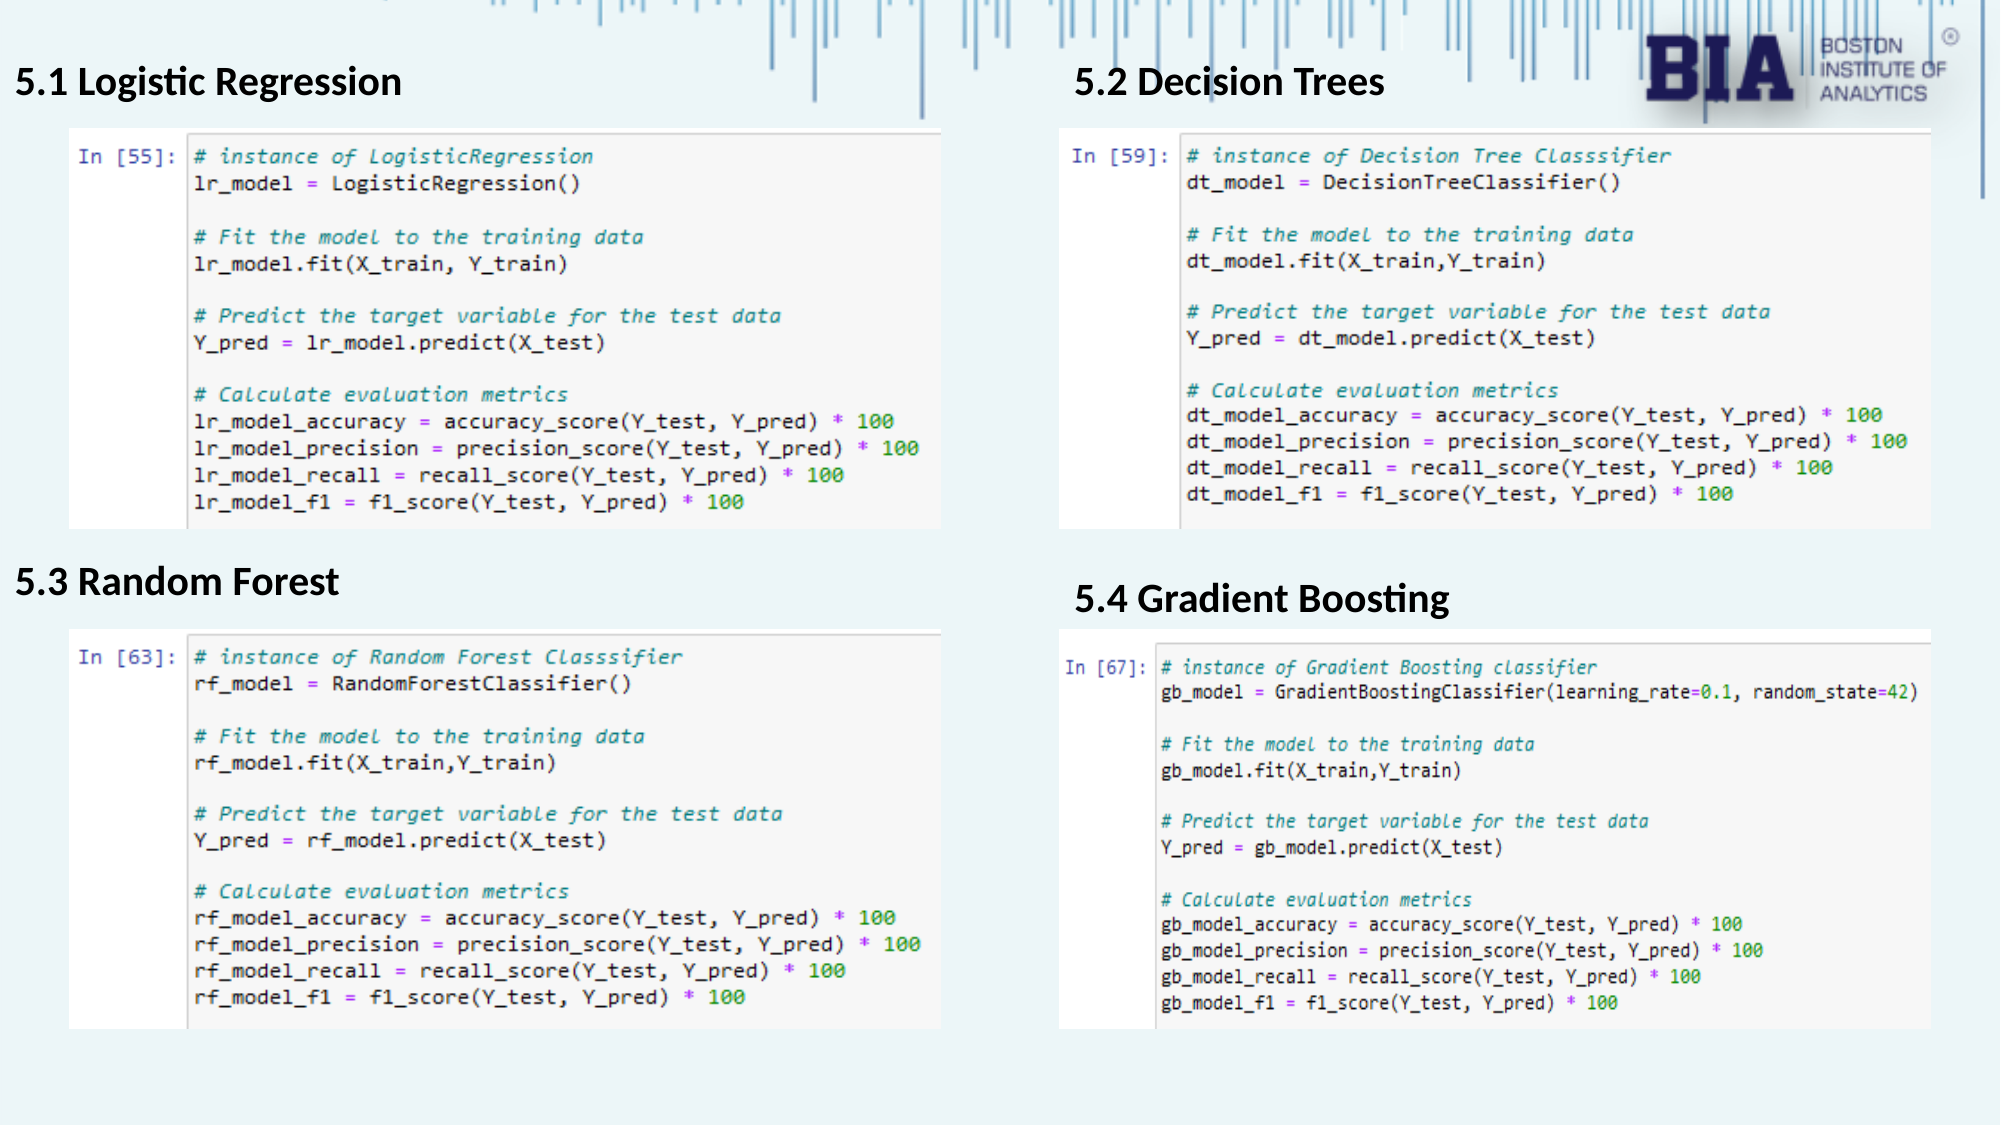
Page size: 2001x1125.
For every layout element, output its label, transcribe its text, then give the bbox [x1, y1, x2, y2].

picture [0, 0, 2000, 1125]
text_box 5.2 Decision Trees [1059, 45, 1598, 111]
text_box 5.1 Logistic Regression [0, 45, 538, 111]
text_box 5.4 Gradient Boosting [1059, 563, 1515, 629]
text_box 5.3 Random Forest [0, 546, 455, 612]
